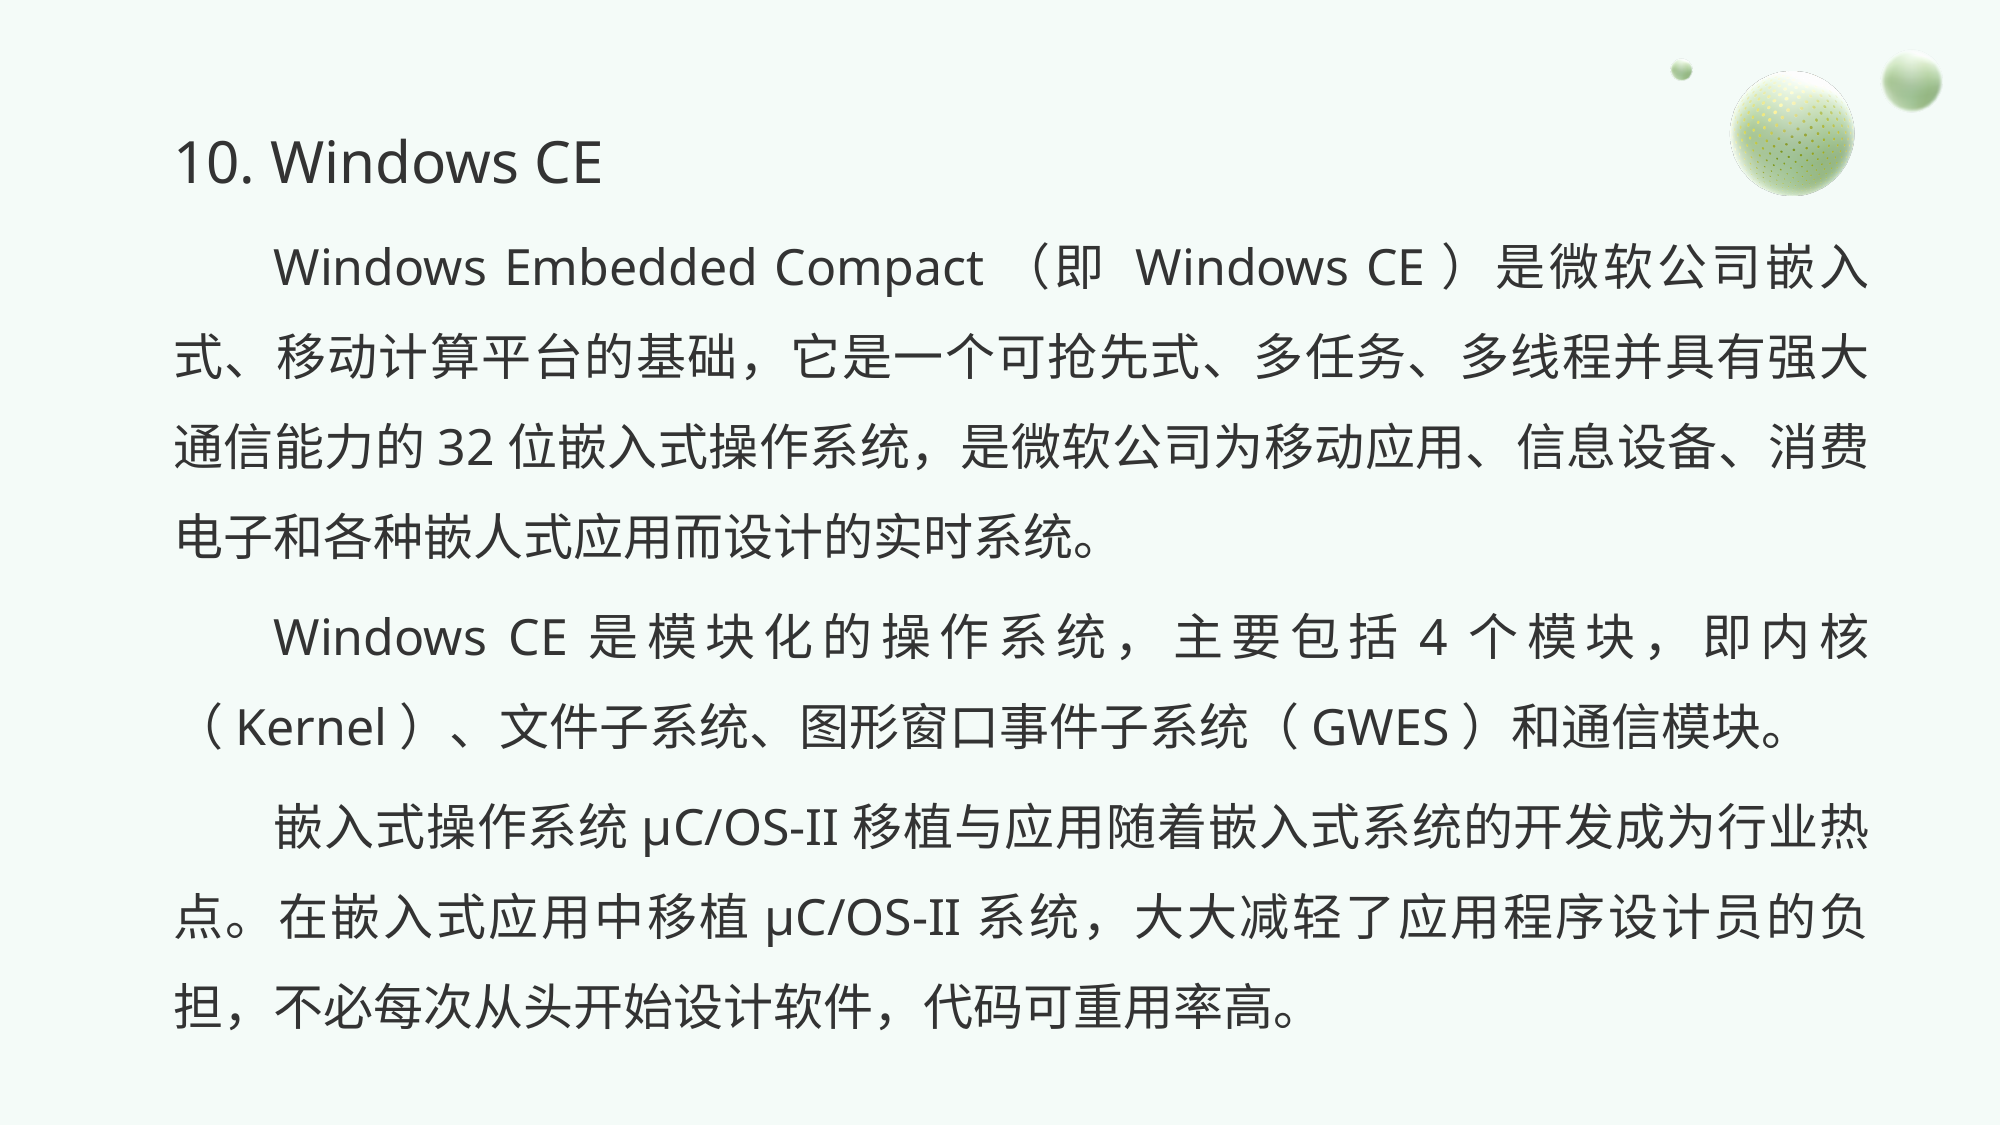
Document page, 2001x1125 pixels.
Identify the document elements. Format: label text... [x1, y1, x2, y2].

text_box 10. Windows CE Windows Embedded Compact（即 Windows CE）是微软公司嵌入式、移动计算平台的基础，它是一个可抢先式、多任务、多线程并具有强大通信能力的32位嵌入式操作系统，是微软公司为移动应用、信息设备、消费电子和各种嵌人式应用而设计的实时系统。 Windows CE是模块化的操作系统，主要包括4个模块，即内核（Kernel）、文件子系统、图形窗口事件子系统（GWES）和通信模块。 嵌入式操作系统μC/OS-II移植与应用随着嵌入式系统的开发成为行业热点。在嵌入式应用中移植μC/OS-II系统，大大减轻了应用程序设计员的负担，不必每次从头开始设计软件，代码可重用率高。 [158, 83, 1885, 1077]
picture [1670, 49, 1943, 196]
